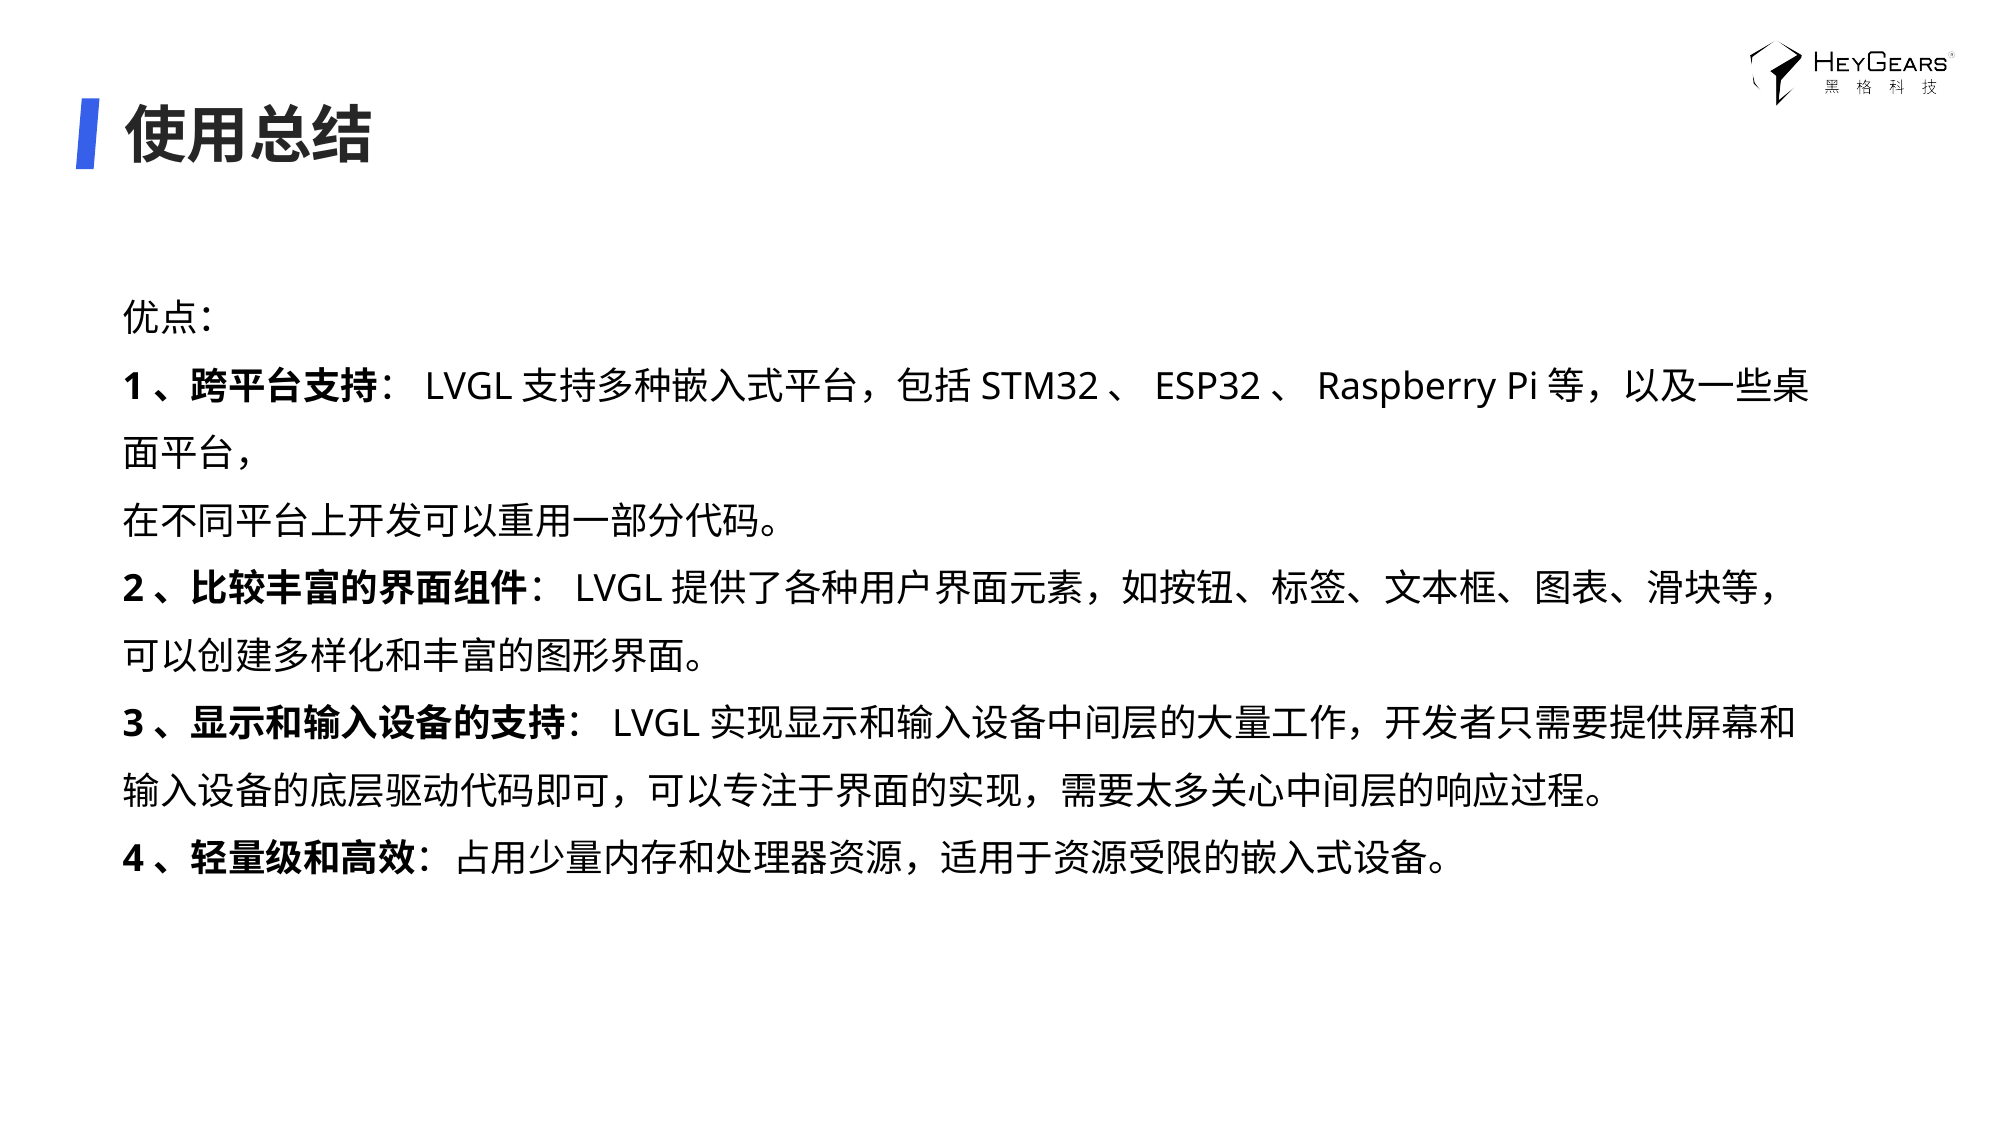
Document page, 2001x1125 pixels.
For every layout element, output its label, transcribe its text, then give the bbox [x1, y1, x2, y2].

picture [1750, 40, 1955, 106]
text_box [74, 97, 101, 171]
text_box 优点： 1、跨平台支持：LVGL支持多种嵌入式平台，包括STM32、ESP32、Raspberry Pi等，以及一些桌面平台， 在不同平台上开发可以重用一部分代码。 2、比较丰富的界面组件：LVGL提供了各种用户界面元素，如按钮、标签、文本框、图表、滑块等，可以创建多样化和丰富的图形界面。 3、显示和输入设备的支持：LVGL实现显示和输入设备中间层的大量工作，开发者只需要提供屏幕和输入设备的底层驱动代码即可，可以专注于界面的实现，需要太多关心中间层的响应过程。 4、轻量级和高效：占用少量内存和处理器资源，适用于资源受限的嵌入式设备。 [107, 264, 1828, 887]
text_box 使用总结 [109, 87, 390, 178]
